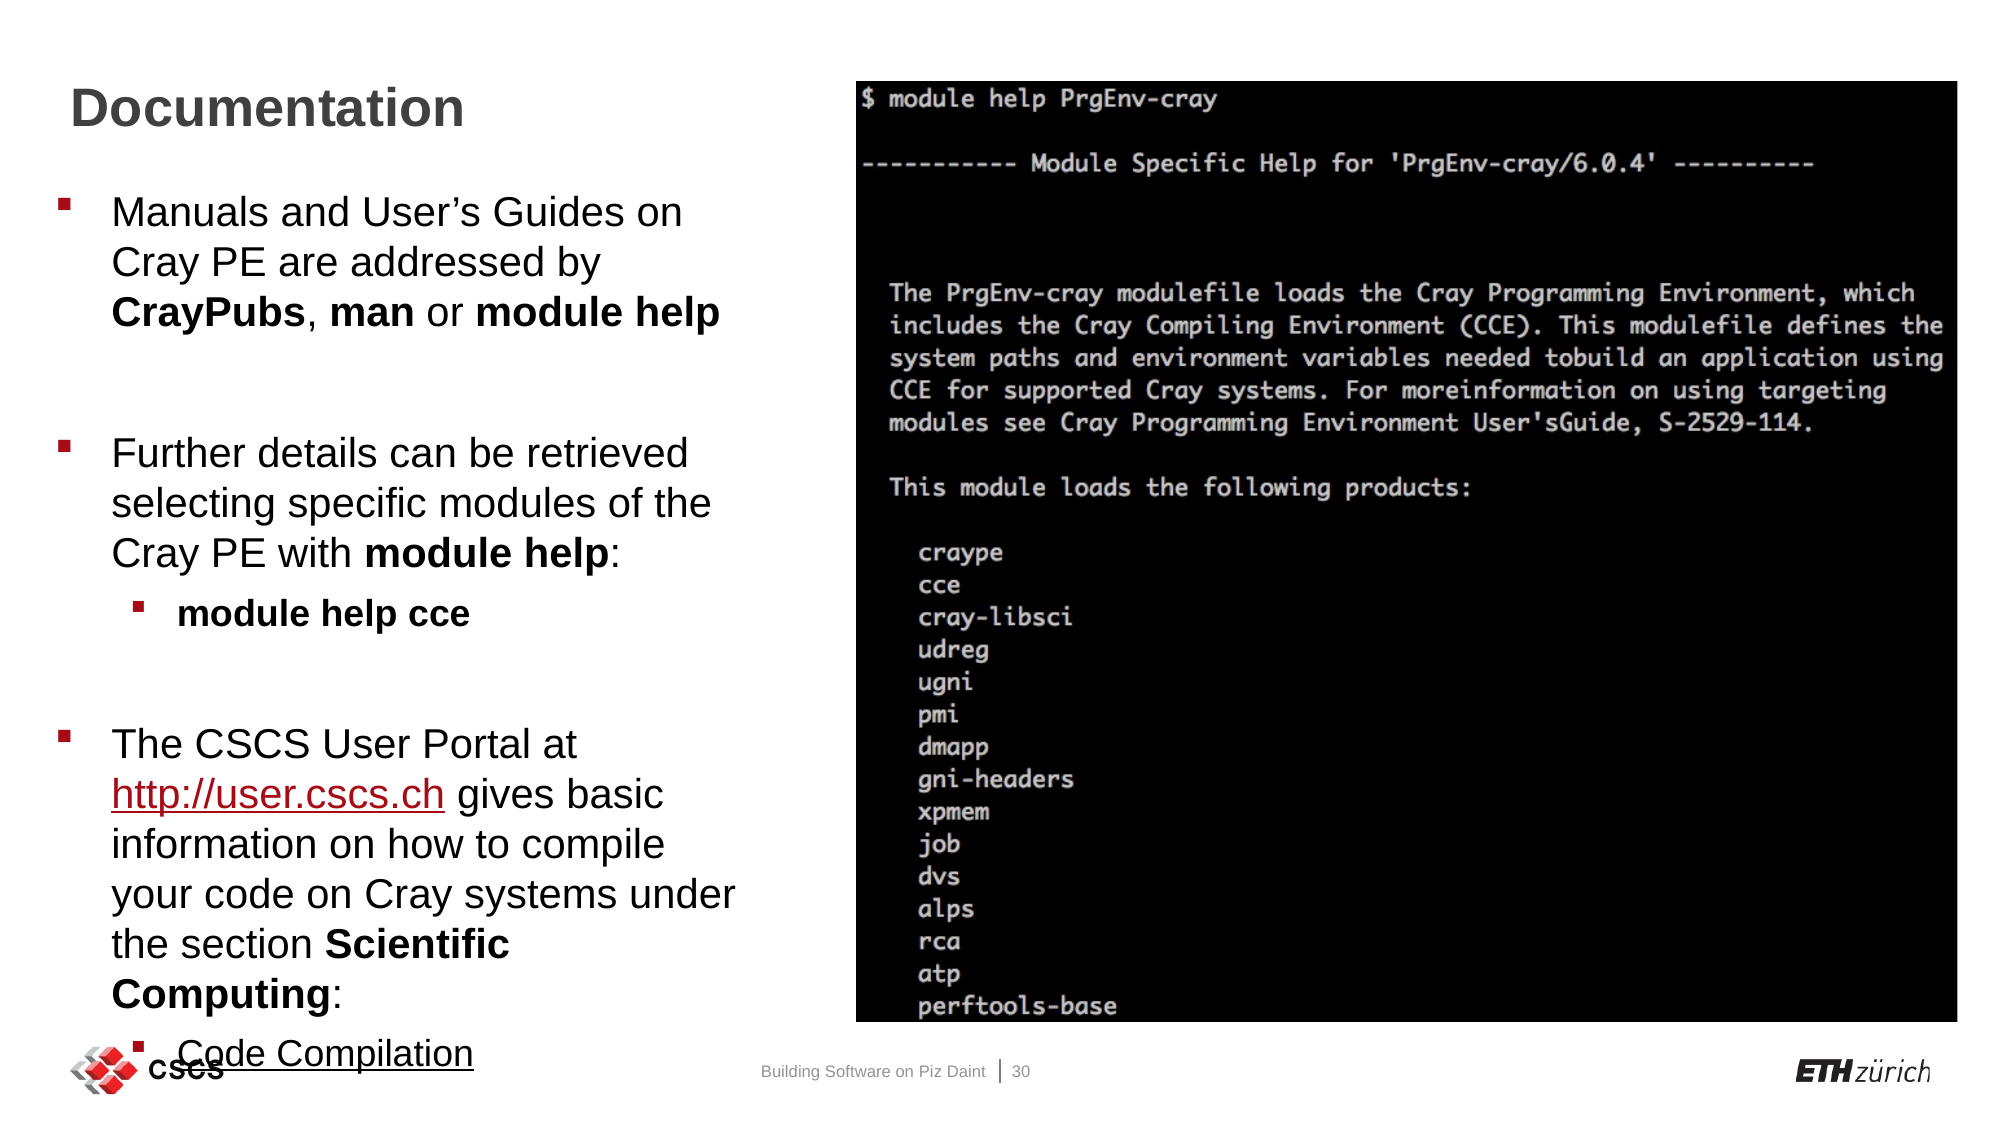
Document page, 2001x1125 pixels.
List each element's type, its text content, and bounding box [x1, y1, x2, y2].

title Documentation [70, 7, 1930, 149]
footer Building Software on Piz Daint [322, 1059, 998, 1083]
list Manuals and User’s Guides on Cray PE are addressed by CrayPubs, man or module help Further details can be retrieved selecting specific modules of the Cray PE with module help: module help cce The CSCS User Portal at http://user.cscs.ch gives basic information on how to compile your code on Cray systems under the section Scientific Computing: Code Compilation [55, 172, 752, 1016]
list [848, 68, 1958, 1036]
slide_number 30 [999, 1059, 1063, 1083]
